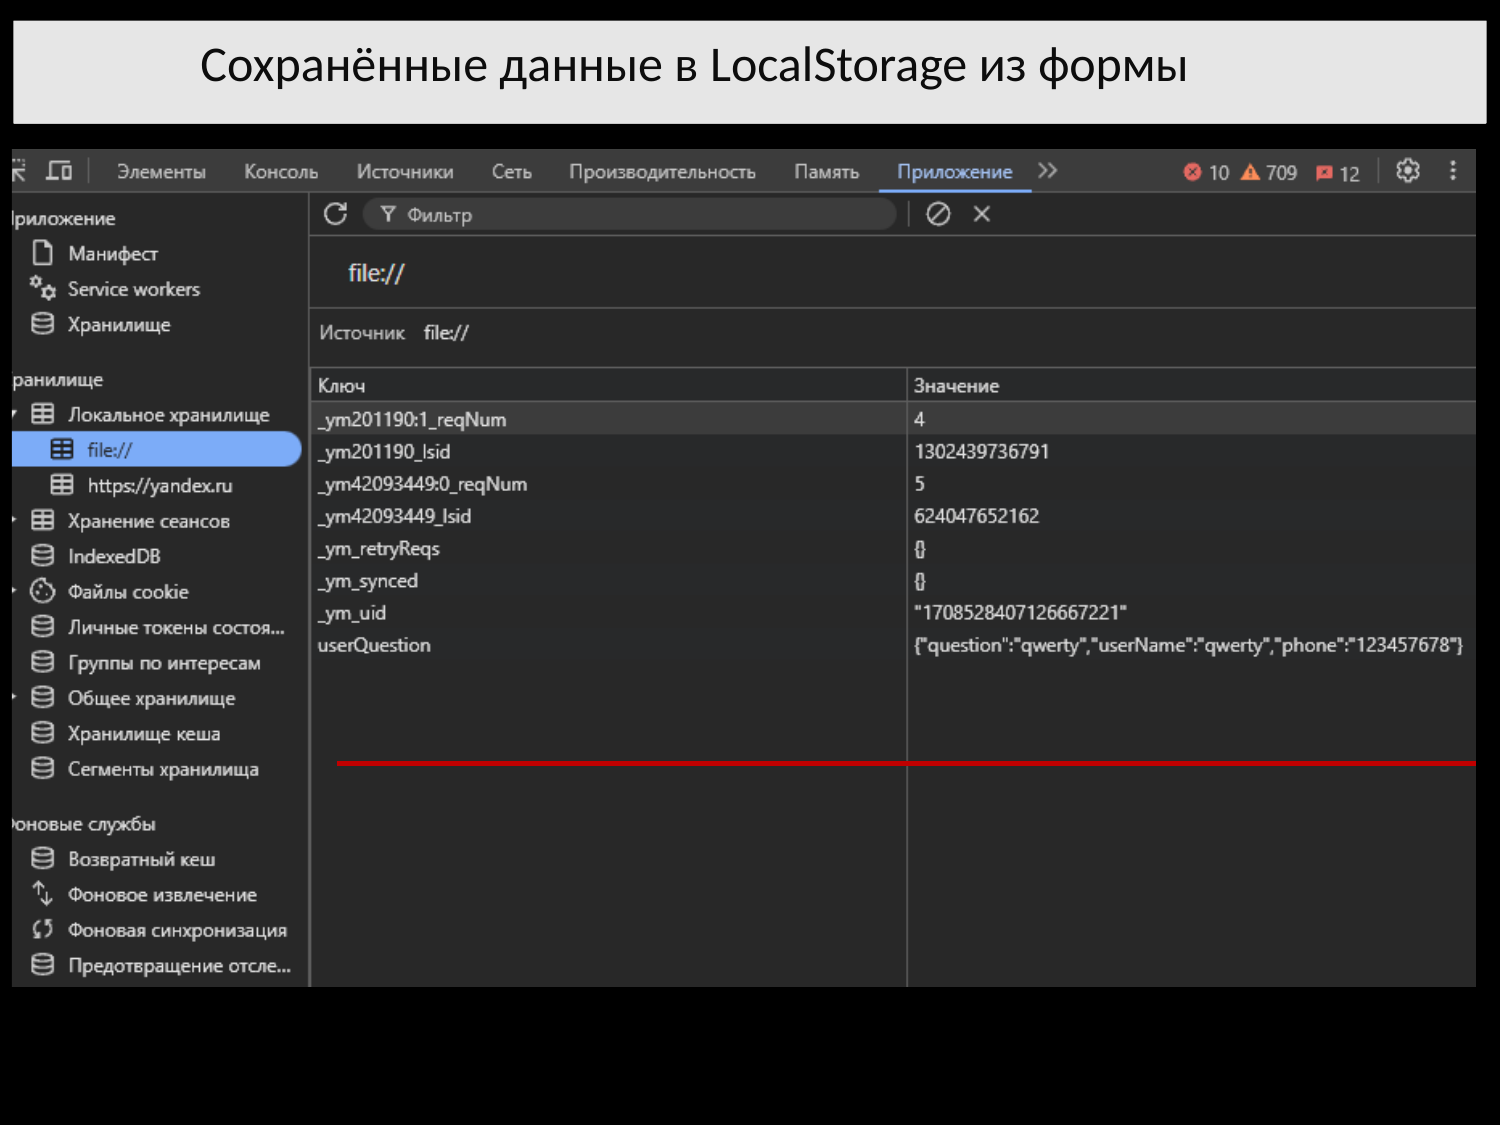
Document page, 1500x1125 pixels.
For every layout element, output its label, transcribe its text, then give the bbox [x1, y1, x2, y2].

text_box [11, 19, 1489, 126]
picture [11, 149, 1476, 987]
list Сохранённые данные в LocalStorage из формы [35, 30, 1465, 126]
